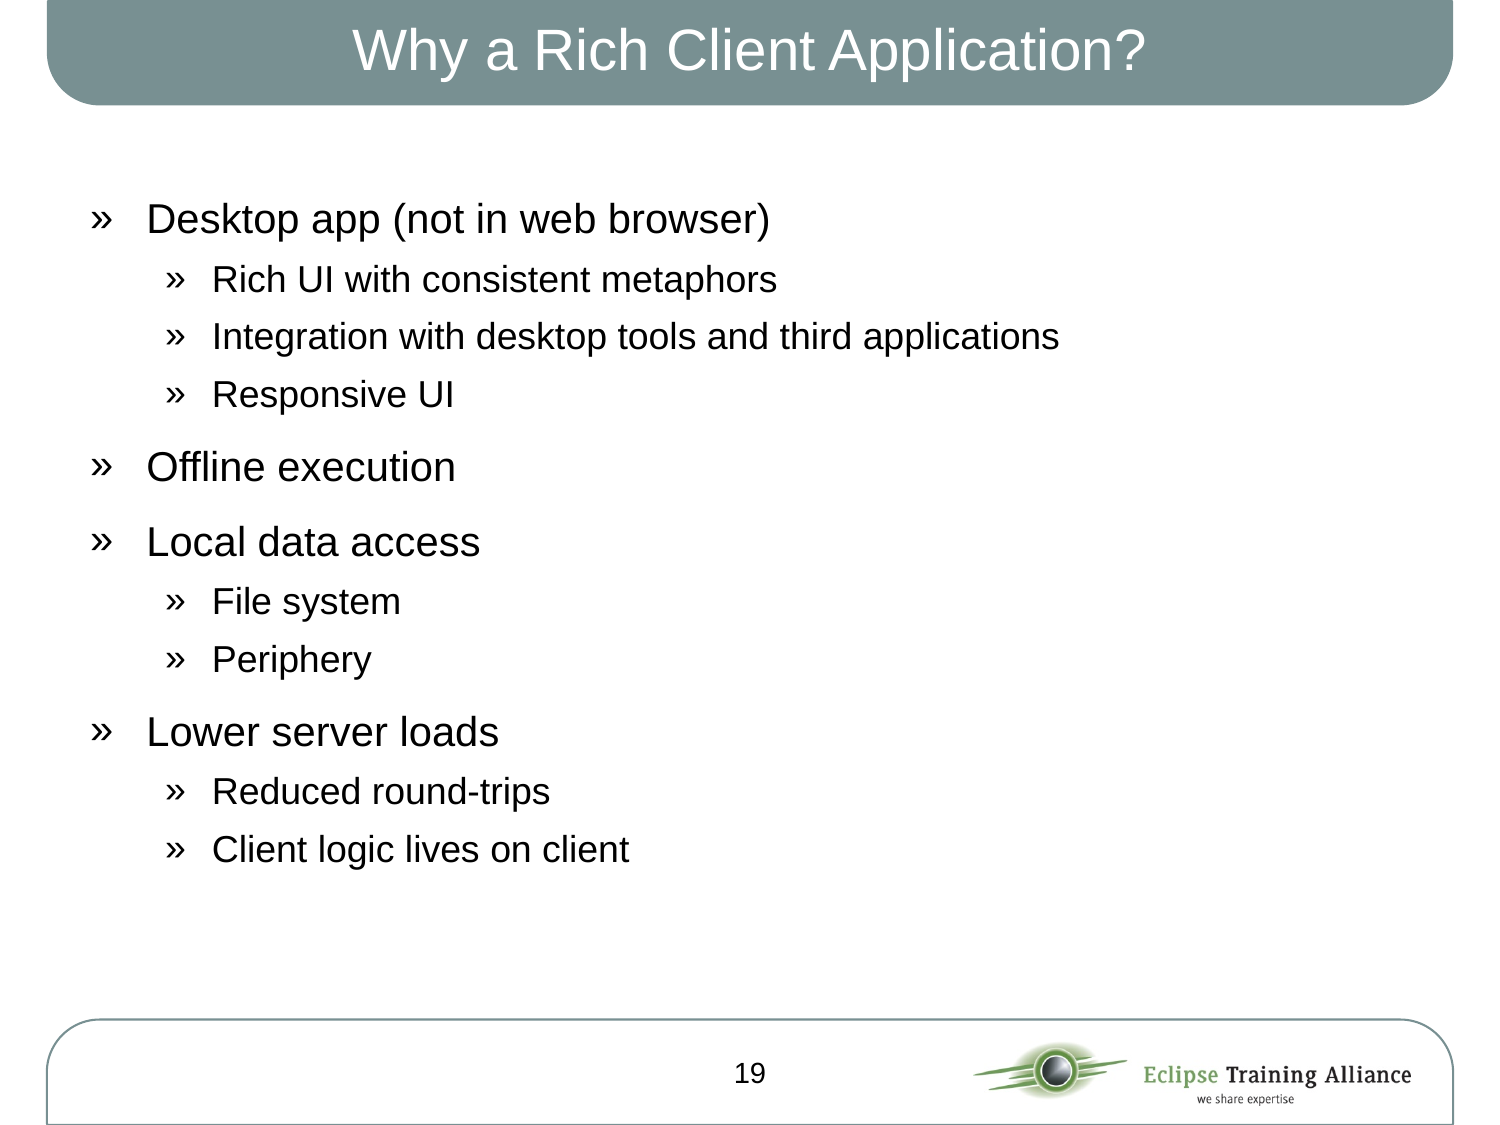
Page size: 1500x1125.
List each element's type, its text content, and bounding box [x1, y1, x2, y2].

list Desktop app (not in web browser) Rich UI with consistent metaphors Integration with desktop tools and third applications Responsive UI Offline execution Local data access File system Periphery Lower server loads Reduced round-trips Client logic lives on client [75, 184, 1425, 1005]
picture [973, 1038, 1411, 1106]
title Why a Rich Client Application? [82, 0, 1418, 94]
